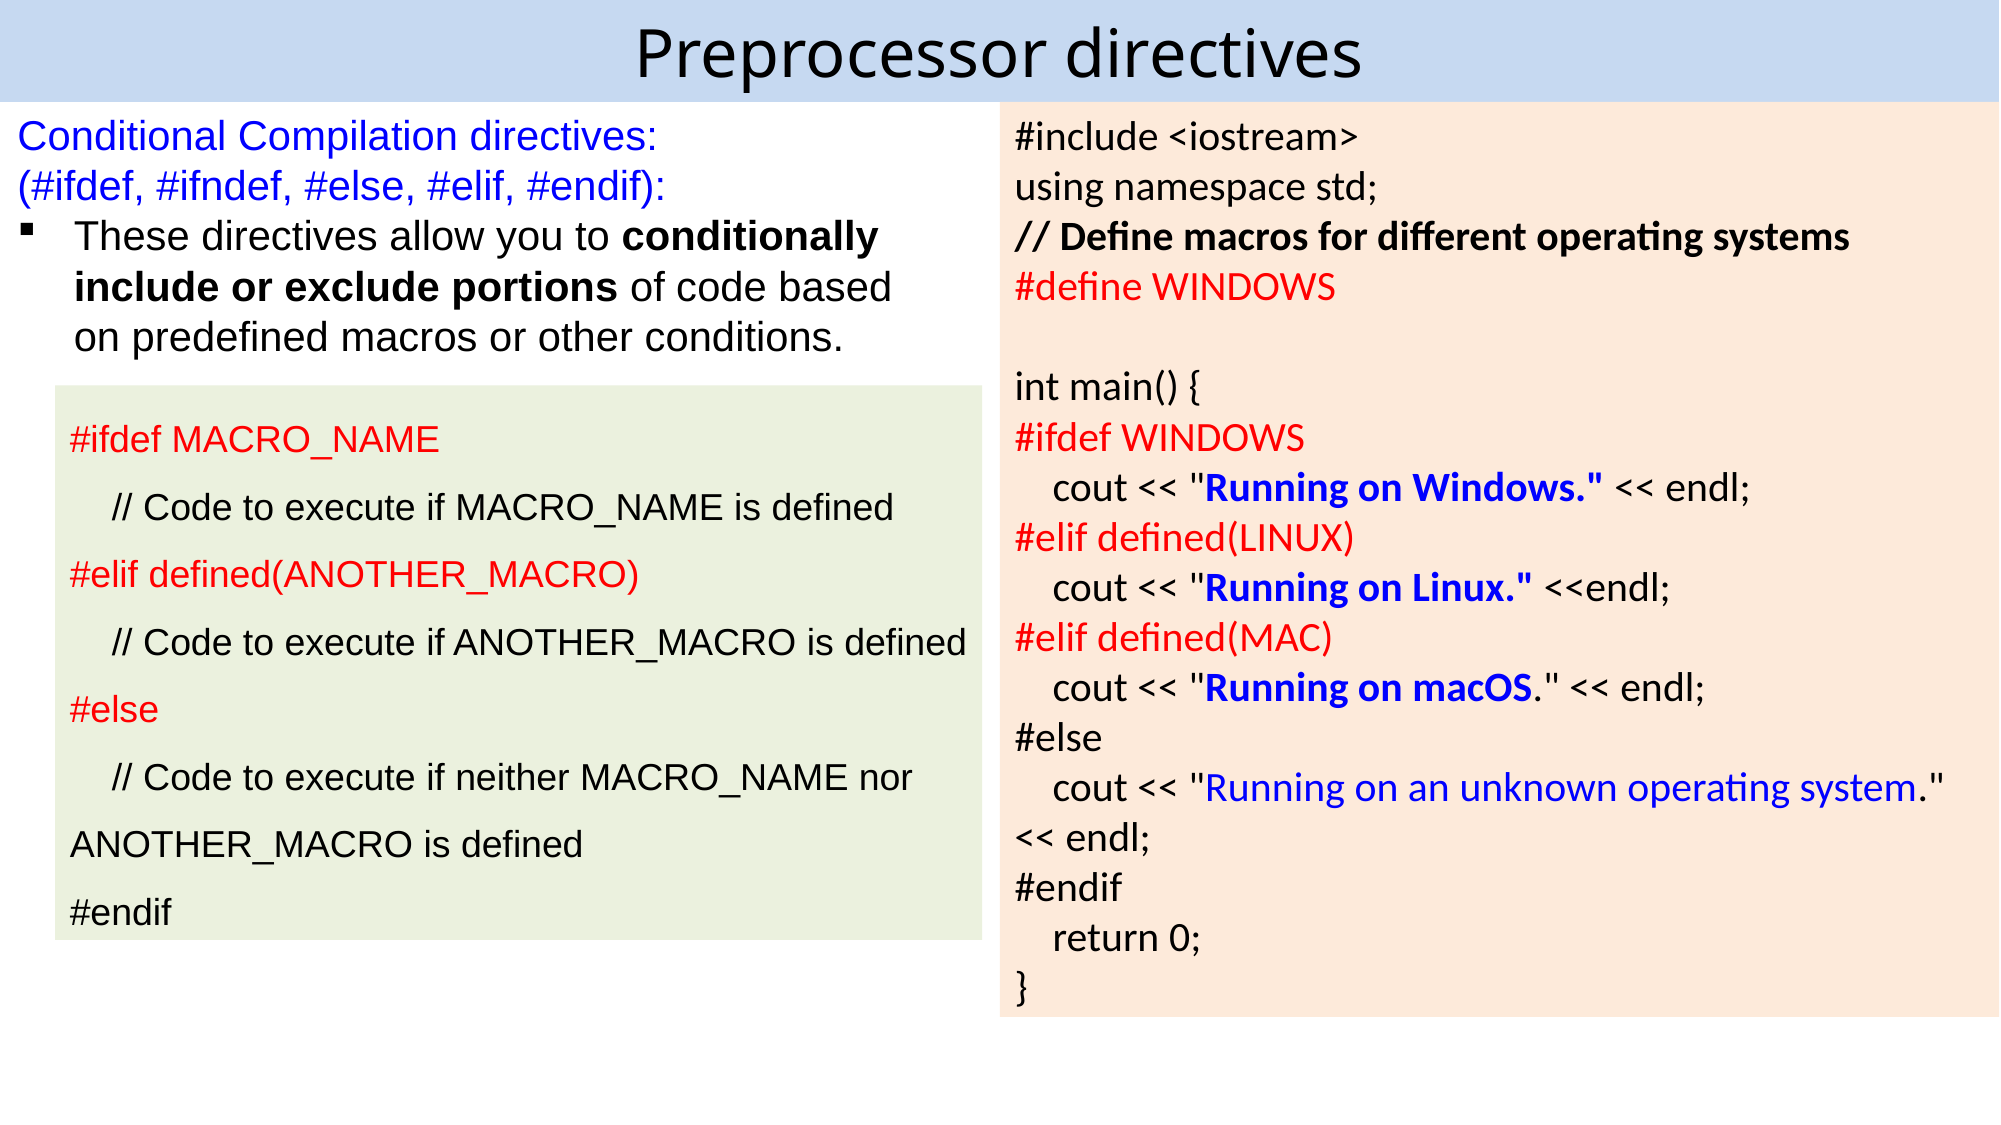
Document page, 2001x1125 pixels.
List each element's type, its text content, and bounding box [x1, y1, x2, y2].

text_box #include <iostream> using namespace std; // Define macros for different operating systems #define WINDOWS int main() { #ifdef WINDOWS cout << "Running on Windows." << endl; #elif defined(LINUX) cout << "Running on Linux." <<endl; #elif defined(MAC) cout << "Running on macOS." << endl; #else cout << "Running on an unknown operating system." << endl; #endif return 0; } [999, 101, 2000, 1017]
text_box #ifdef MACRO_NAME // Code to execute if MACRO_NAME is defined #elif defined(ANOTHER_MACRO) // Code to execute if ANOTHER_MACRO is defined #else // Code to execute if neither MACRO_NAME nor ANOTHER_MACRO is defined #endif [55, 385, 983, 940]
title Preprocessor directives [0, 0, 1999, 102]
text_box Conditional Compilation directives: (#ifdef, #ifndef, #else, #elif, #endif): These directives allow you to conditionally include or exclude portions of code based on predefined macros or other conditions. [2, 101, 918, 467]
